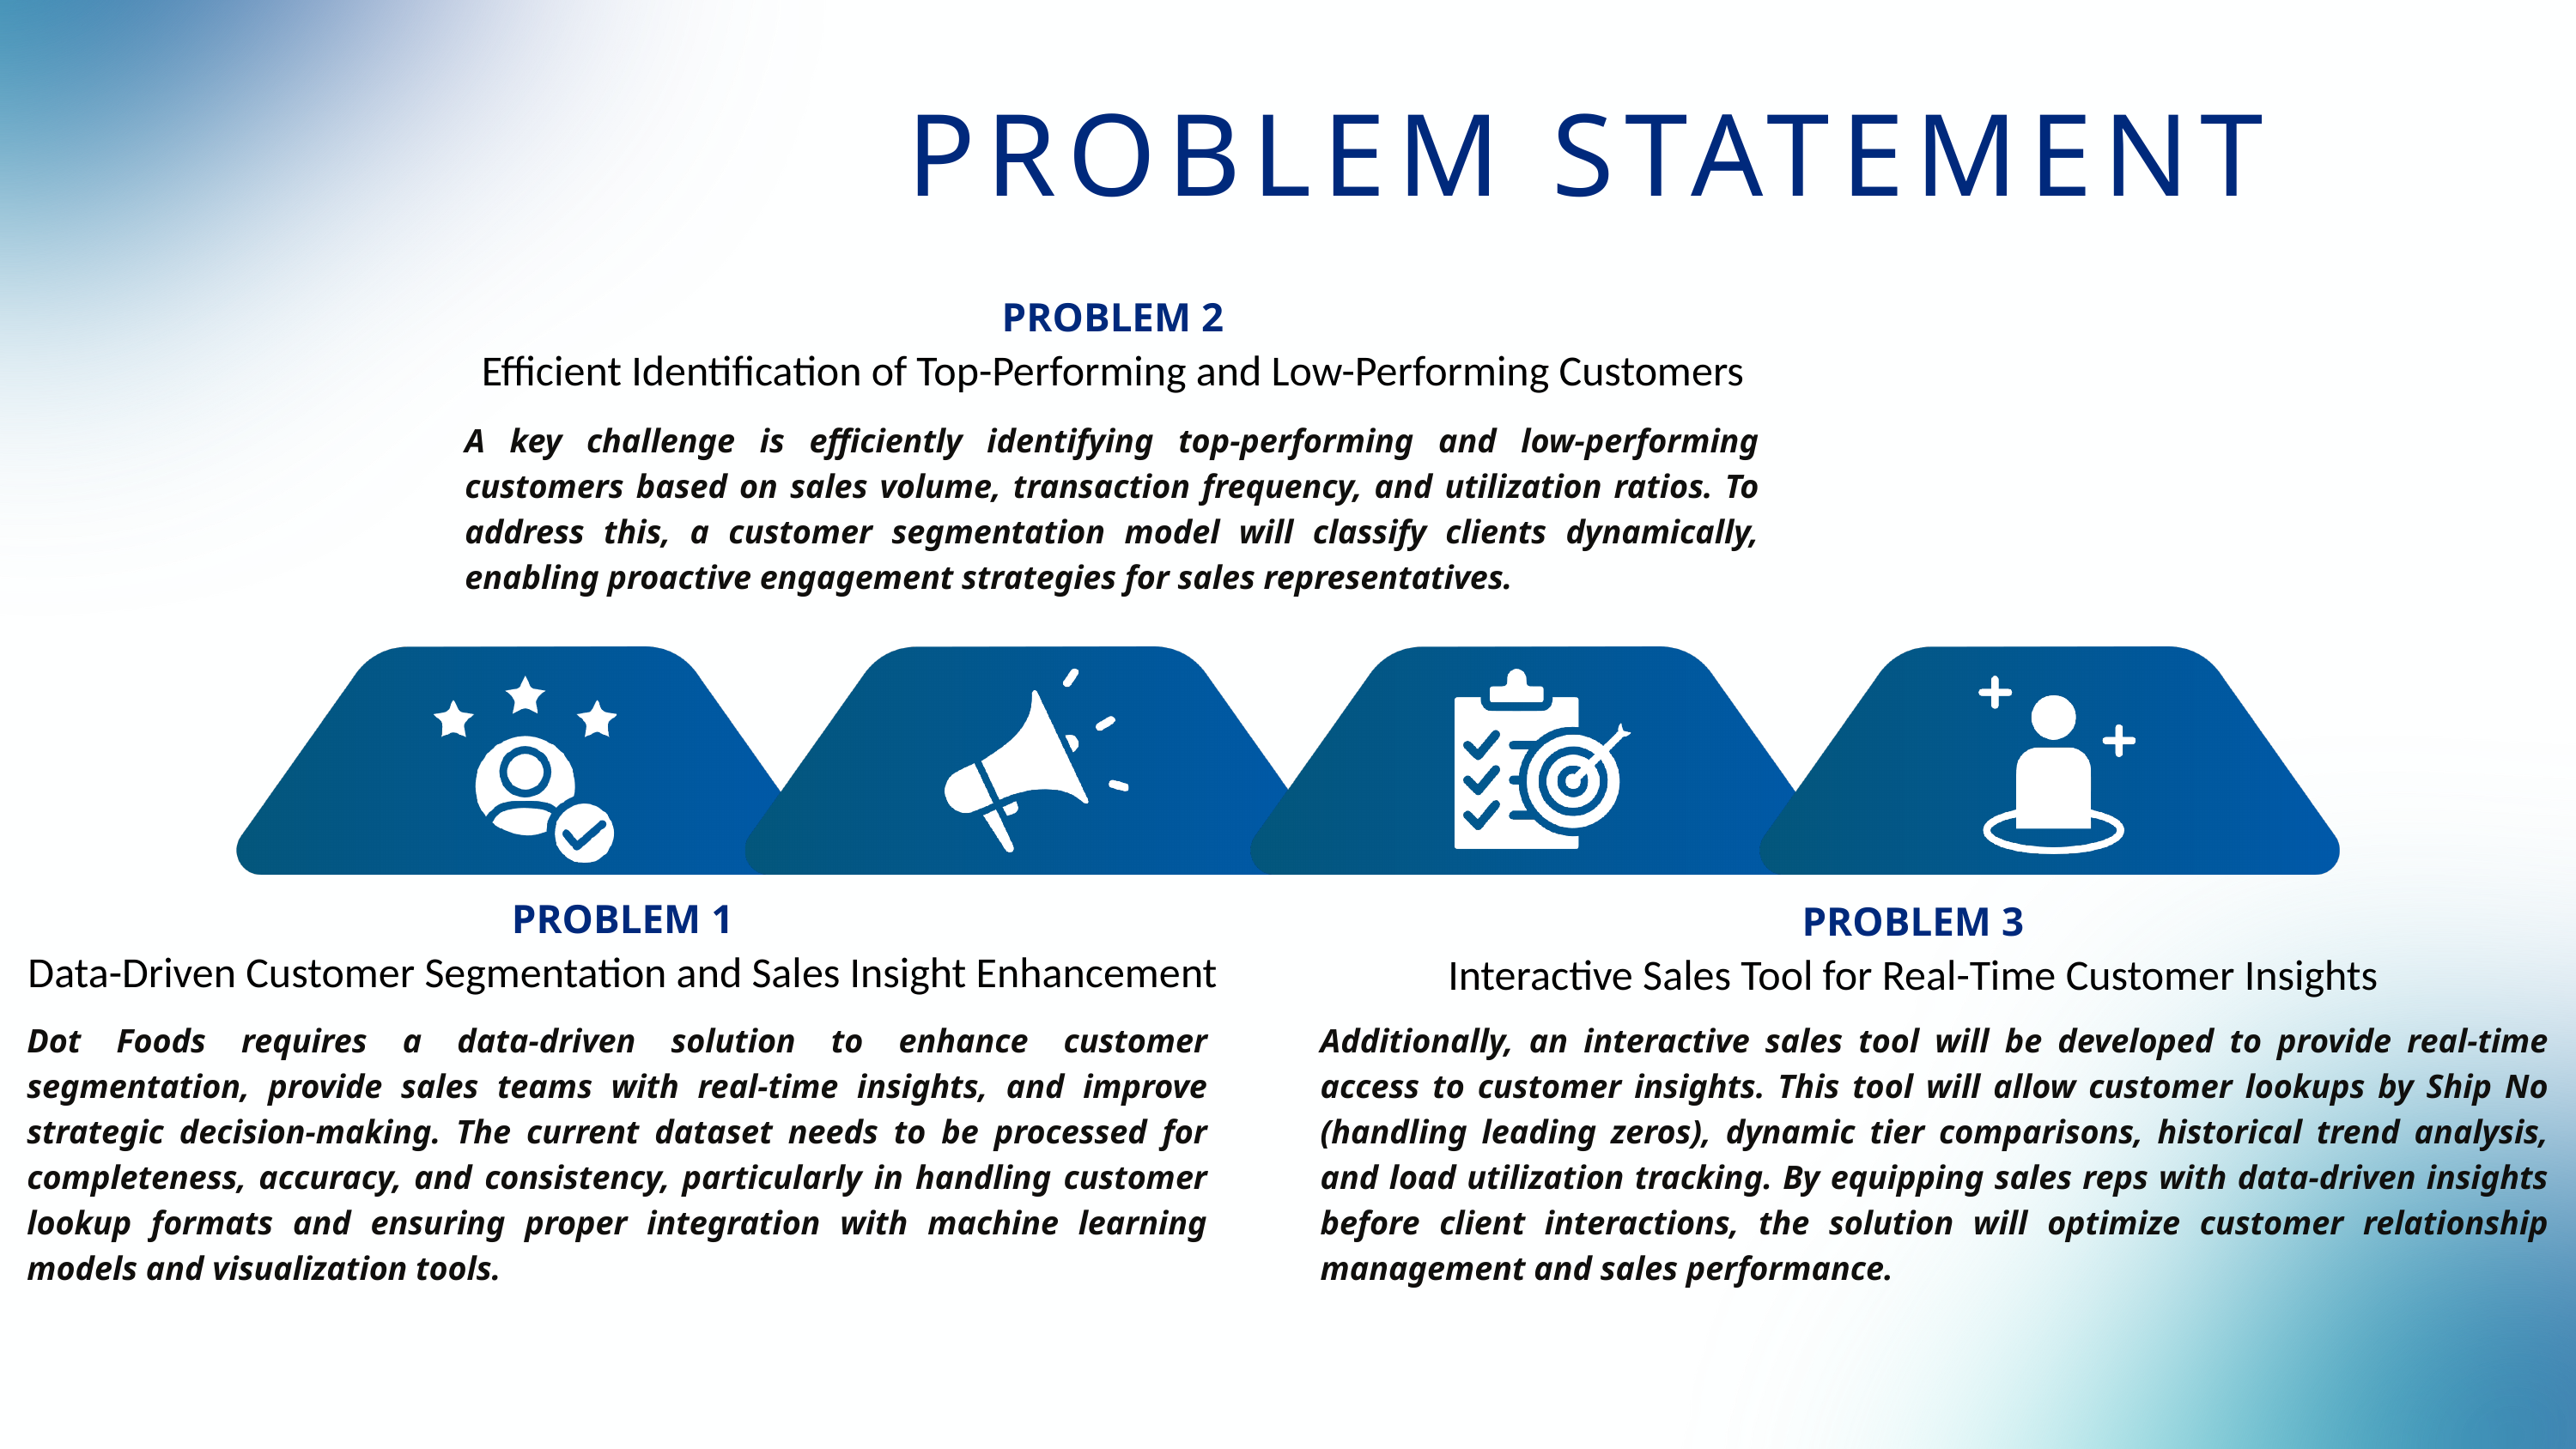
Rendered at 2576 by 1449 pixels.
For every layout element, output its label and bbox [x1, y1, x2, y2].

text_box [0, 0, 2576, 1449]
